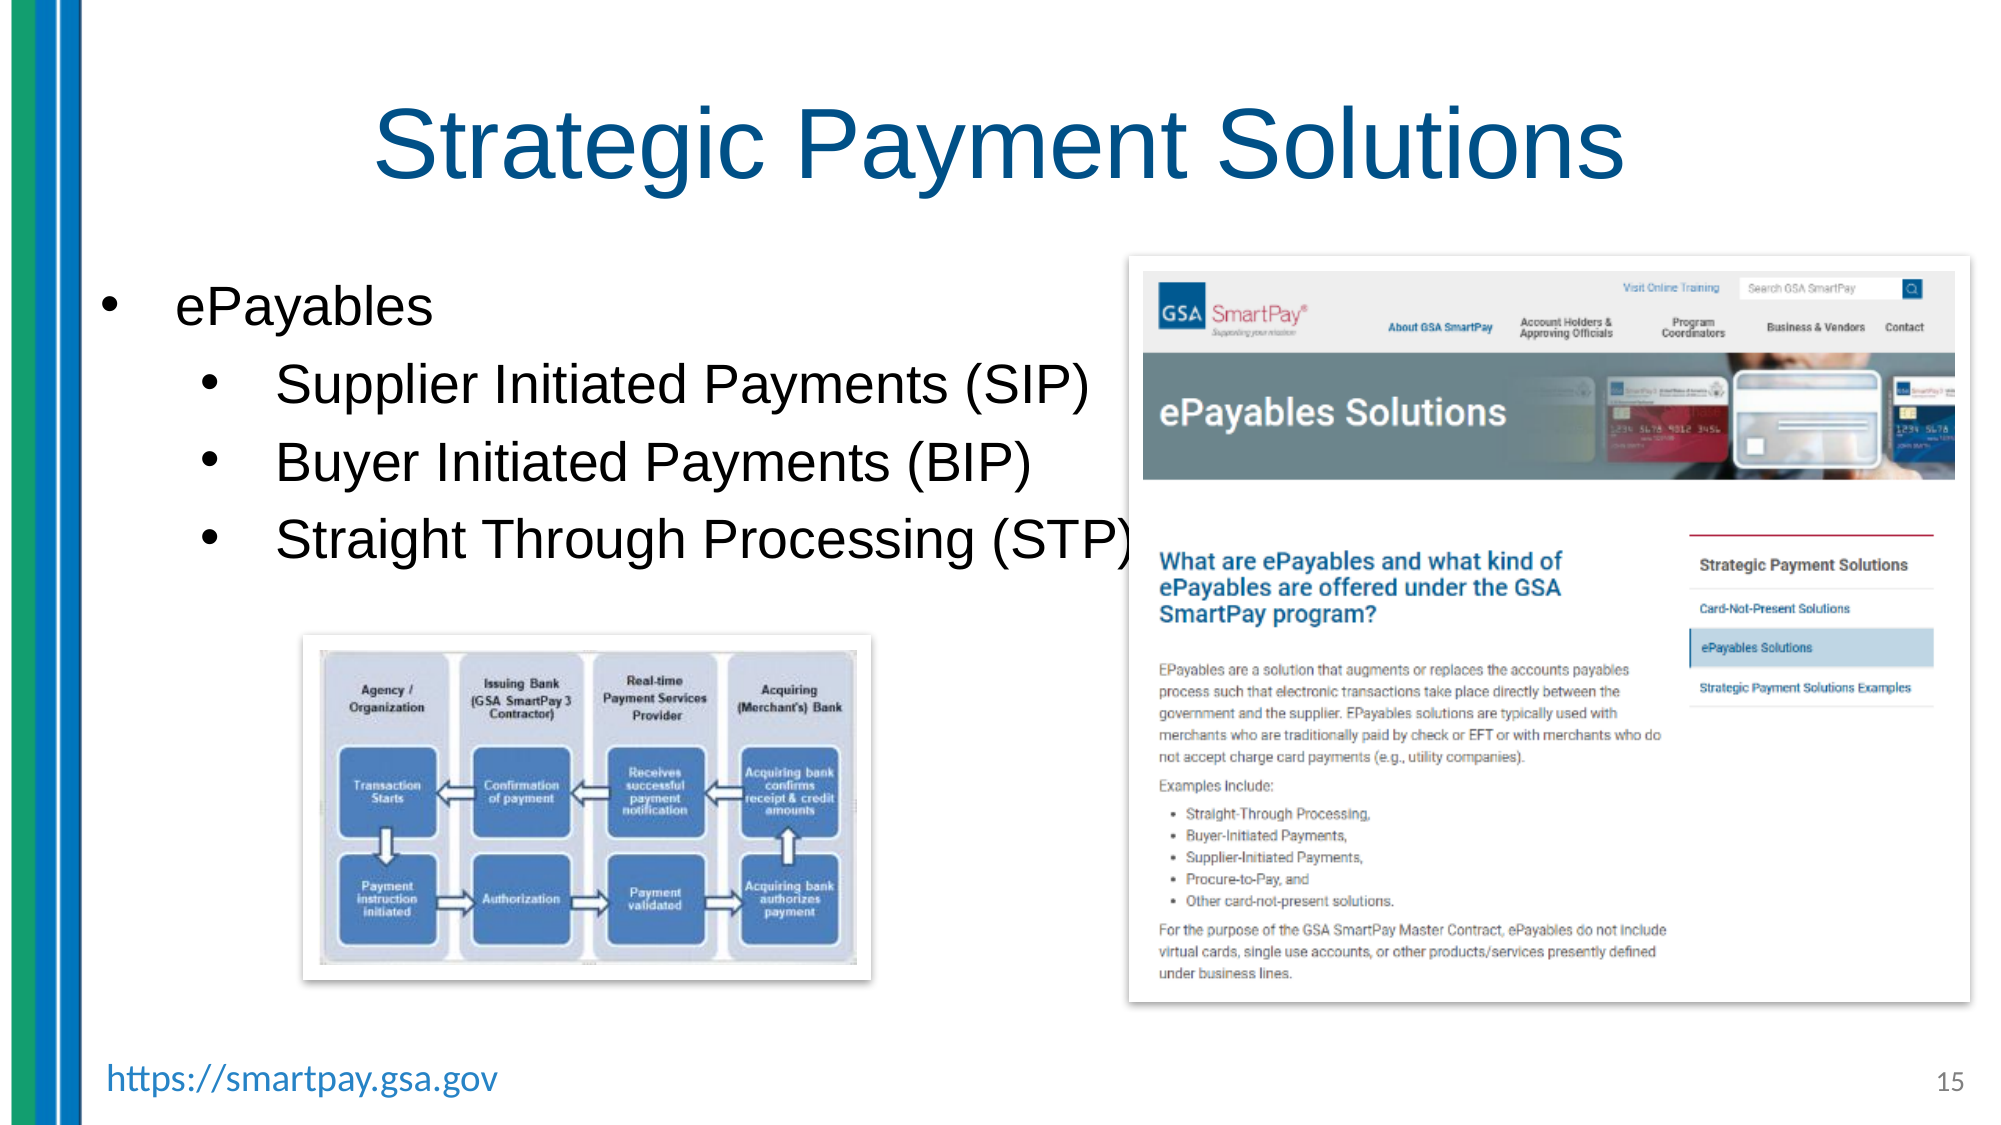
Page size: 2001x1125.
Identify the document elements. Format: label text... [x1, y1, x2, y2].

footer https://smartpay.gsa.gov [85, 1042, 720, 1103]
title Strategic Payment Solutions [99, 45, 1900, 233]
picture [38, 0, 2000, 1125]
list ePayables Supplier Initiated Payments (SIP) Buyer Initiated Payments (BIP) Straight Through Processing (STP) [85, 262, 1123, 855]
picture [0, 0, 35, 1125]
